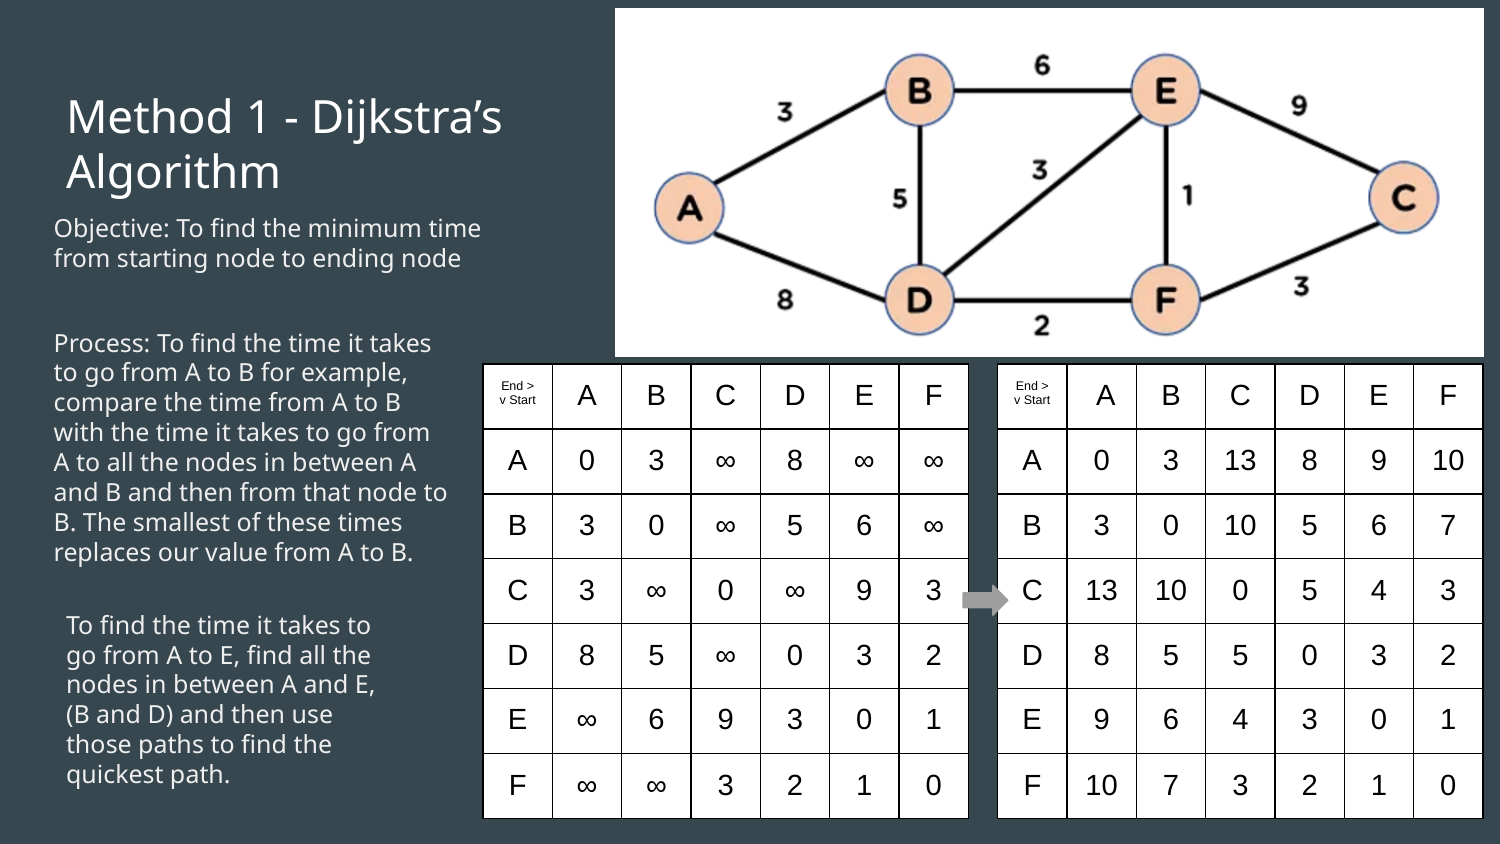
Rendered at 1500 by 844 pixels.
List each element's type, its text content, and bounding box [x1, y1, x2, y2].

table_cell 5 [761, 495, 829, 558]
table_cell 6 [1345, 495, 1413, 558]
table_header A [553, 365, 621, 428]
table_cell E [998, 689, 1066, 753]
table_cell 10 [1206, 495, 1274, 558]
text_box [963, 585, 1008, 616]
table_cell 0 [622, 495, 690, 558]
table_cell 0 [1137, 495, 1205, 558]
table_cell 7 [1414, 495, 1482, 558]
table_cell 10 [1068, 754, 1136, 818]
table_cell D [484, 624, 552, 688]
table_cell ∞ [553, 754, 621, 818]
table_cell 1 [1414, 689, 1482, 753]
table_cell ∞ [830, 430, 898, 493]
table_cell 0 [692, 559, 760, 623]
table_cell 8 [1276, 430, 1344, 493]
table_header C [1206, 365, 1274, 428]
table_cell F [998, 754, 1066, 818]
text_box To find the time it takes to go from A to E, find all the nodes in between A and E, (B and D) and then use those paths to find the quickest path. [51, 594, 404, 804]
table_cell B [998, 495, 1066, 558]
table_cell 3 [622, 430, 690, 493]
table_cell 0 [761, 624, 829, 688]
table_cell 3 [1206, 754, 1274, 818]
picture [615, 8, 1484, 357]
table_cell D [998, 624, 1066, 688]
table_cell 3 [761, 689, 829, 753]
table_cell ∞ [553, 689, 621, 753]
text_box Process: To find the time it takes to go from A to B for example, compare the time from A to B with the time it takes to go from A to all the nodes in between A and B and then from that node to B. The smallest of these times replaces our value from A to B. [38, 312, 469, 642]
table_cell E [484, 689, 552, 753]
table_cell 9 [1345, 430, 1413, 493]
table_cell 3 [692, 754, 760, 818]
table_cell ∞ [761, 559, 829, 623]
table_cell 8 [1068, 624, 1136, 688]
table_header End > v Start [998, 365, 1066, 428]
table_cell ∞ [622, 559, 690, 623]
table_cell ∞ [692, 430, 760, 493]
table_cell ∞ [622, 754, 690, 818]
table_cell 3 [900, 559, 968, 623]
table_cell 0 [830, 689, 898, 753]
table_cell 8 [553, 624, 621, 688]
table_cell 0 [1345, 689, 1413, 753]
table_cell 7 [1137, 754, 1205, 818]
table_cell 2 [1414, 624, 1482, 688]
table_cell C [484, 559, 552, 623]
table_cell 2 [761, 754, 829, 818]
text_box Objective: To find the minimum time from starting node to ending node [38, 197, 525, 288]
table_cell 10 [1414, 430, 1482, 493]
table_cell 2 [900, 624, 968, 688]
table_header D [761, 365, 829, 428]
table_cell 3 [1276, 689, 1344, 753]
table_cell 3 [830, 624, 898, 688]
table_cell 4 [1345, 559, 1413, 623]
table_cell B [484, 495, 552, 558]
table_cell 3 [553, 495, 621, 558]
table_cell 0 [1206, 559, 1274, 623]
table_cell 9 [830, 559, 898, 623]
table_cell 0 [1276, 624, 1344, 688]
table_cell 5 [1137, 624, 1205, 688]
table_cell A [484, 430, 552, 493]
table_header C [692, 365, 760, 428]
table_cell 9 [1068, 689, 1136, 753]
table_cell 1 [1345, 754, 1413, 818]
table_header A [1068, 365, 1136, 428]
table_cell 1 [830, 754, 898, 818]
table_cell 5 [1276, 495, 1344, 558]
table_cell ∞ [692, 495, 760, 558]
table_cell ∞ [900, 430, 968, 493]
table_cell 2 [1276, 754, 1344, 818]
table_header F [900, 365, 968, 428]
table_cell ∞ [692, 624, 760, 688]
table_cell 8 [761, 430, 829, 493]
table_header D [1276, 365, 1344, 428]
table_cell 3 [1068, 495, 1136, 558]
table_header F [1414, 365, 1482, 428]
table_cell 13 [1206, 430, 1274, 493]
table_header B [1137, 365, 1205, 428]
table_cell 1 [900, 689, 968, 753]
table_cell 3 [553, 559, 621, 623]
table_cell 5 [622, 624, 690, 688]
table_cell F [484, 754, 552, 818]
table_cell 13 [1068, 559, 1136, 623]
table_cell 0 [1414, 754, 1482, 818]
table_cell 5 [1276, 559, 1344, 623]
table_cell 6 [830, 495, 898, 558]
table_cell C [998, 559, 1066, 623]
table_cell 4 [1206, 689, 1274, 753]
table_cell A [998, 430, 1066, 493]
table_cell 3 [1345, 624, 1413, 688]
table_cell 6 [622, 689, 690, 753]
table_cell 0 [1068, 430, 1136, 493]
table_header End > v Start [484, 365, 552, 428]
table_cell ∞ [900, 495, 968, 558]
table_cell 3 [1137, 430, 1205, 493]
table_cell 0 [900, 754, 968, 818]
table_cell 3 [1414, 559, 1482, 623]
table_header E [1345, 365, 1413, 428]
table_cell 10 [1137, 559, 1205, 623]
table_cell 5 [1206, 624, 1274, 688]
table_header E [830, 365, 898, 428]
table_cell 0 [553, 430, 621, 493]
table_header B [622, 365, 690, 428]
title Method 1 - Dijkstra’s Algorithm [51, 72, 607, 210]
table_cell 6 [1137, 689, 1205, 753]
table_cell 9 [692, 689, 760, 753]
